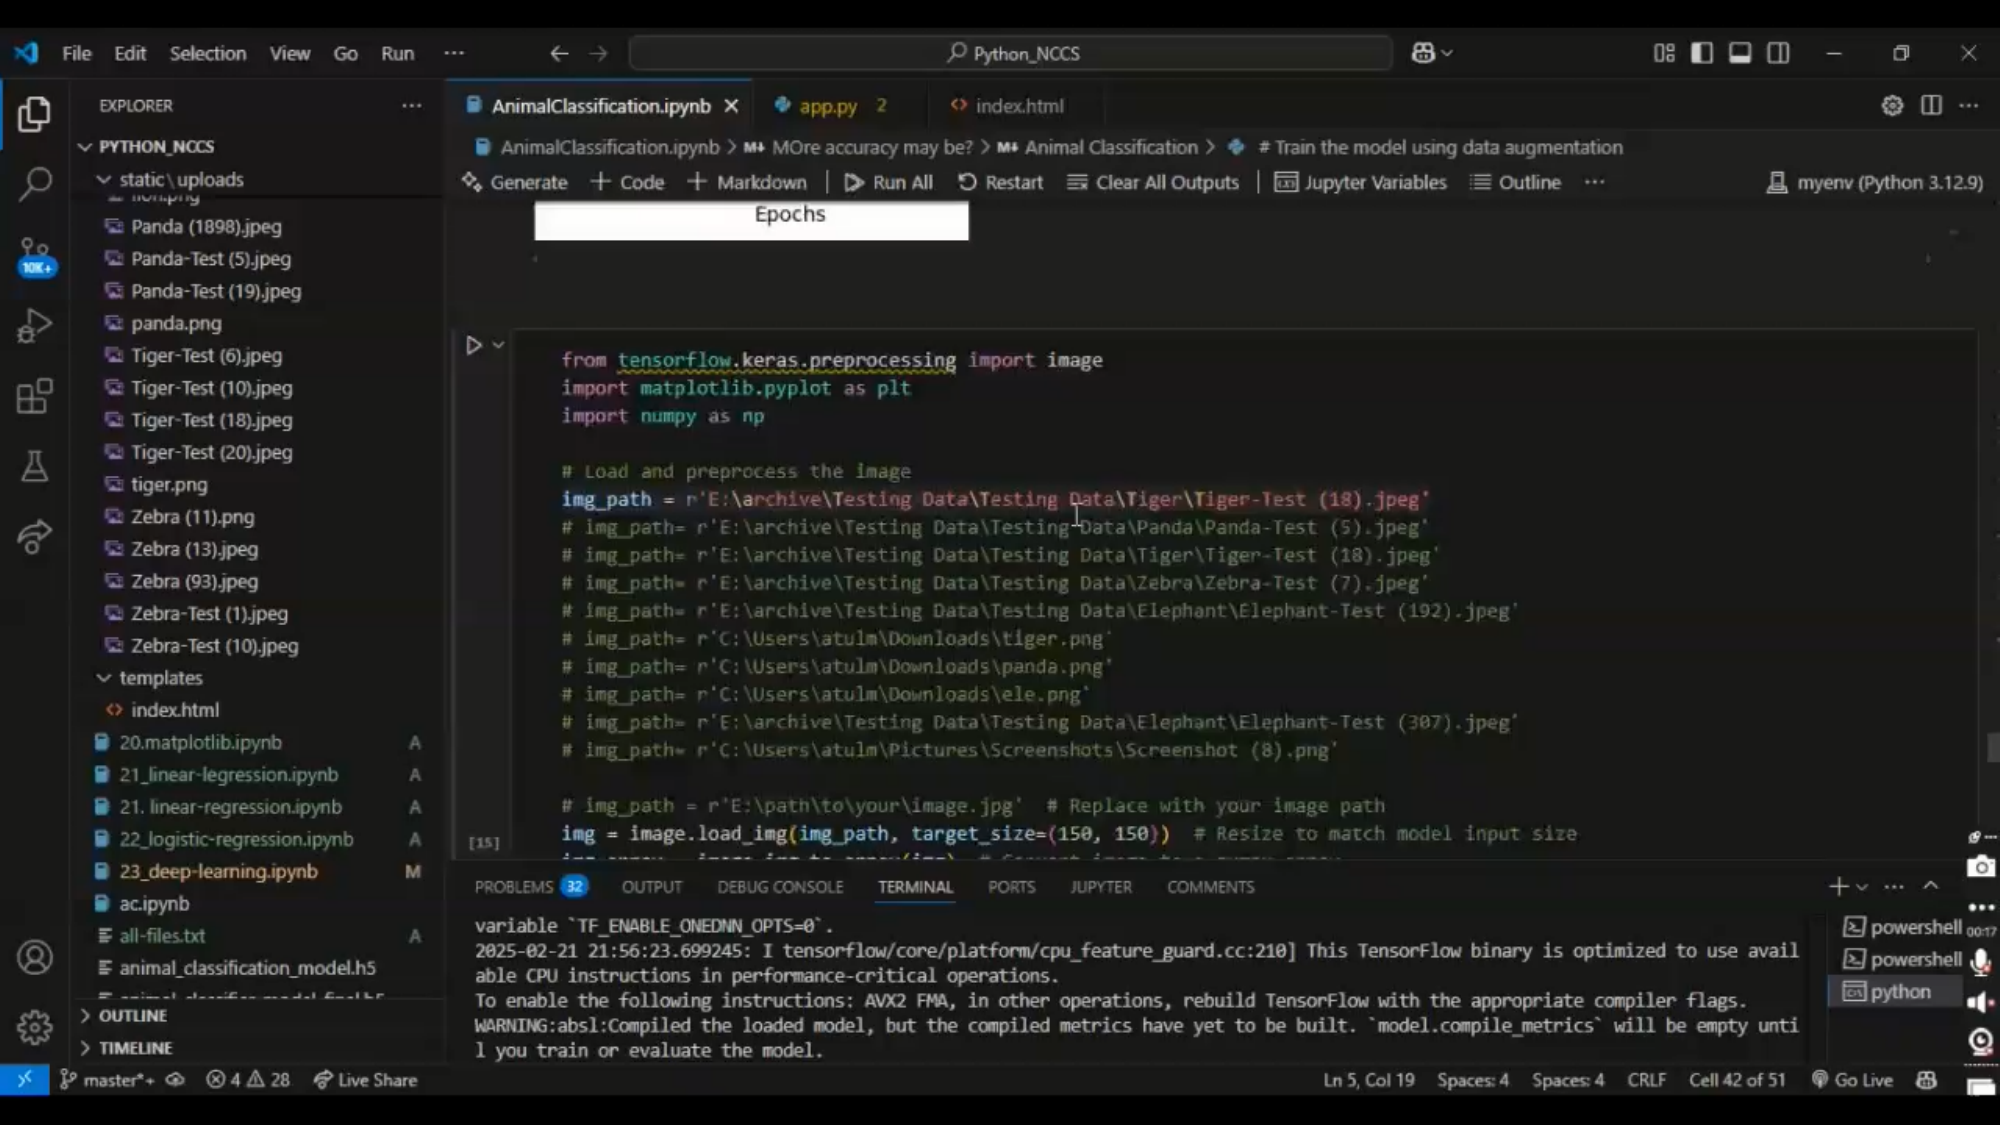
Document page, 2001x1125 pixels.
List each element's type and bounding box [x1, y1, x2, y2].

text_box [0, 0, 2000, 1125]
